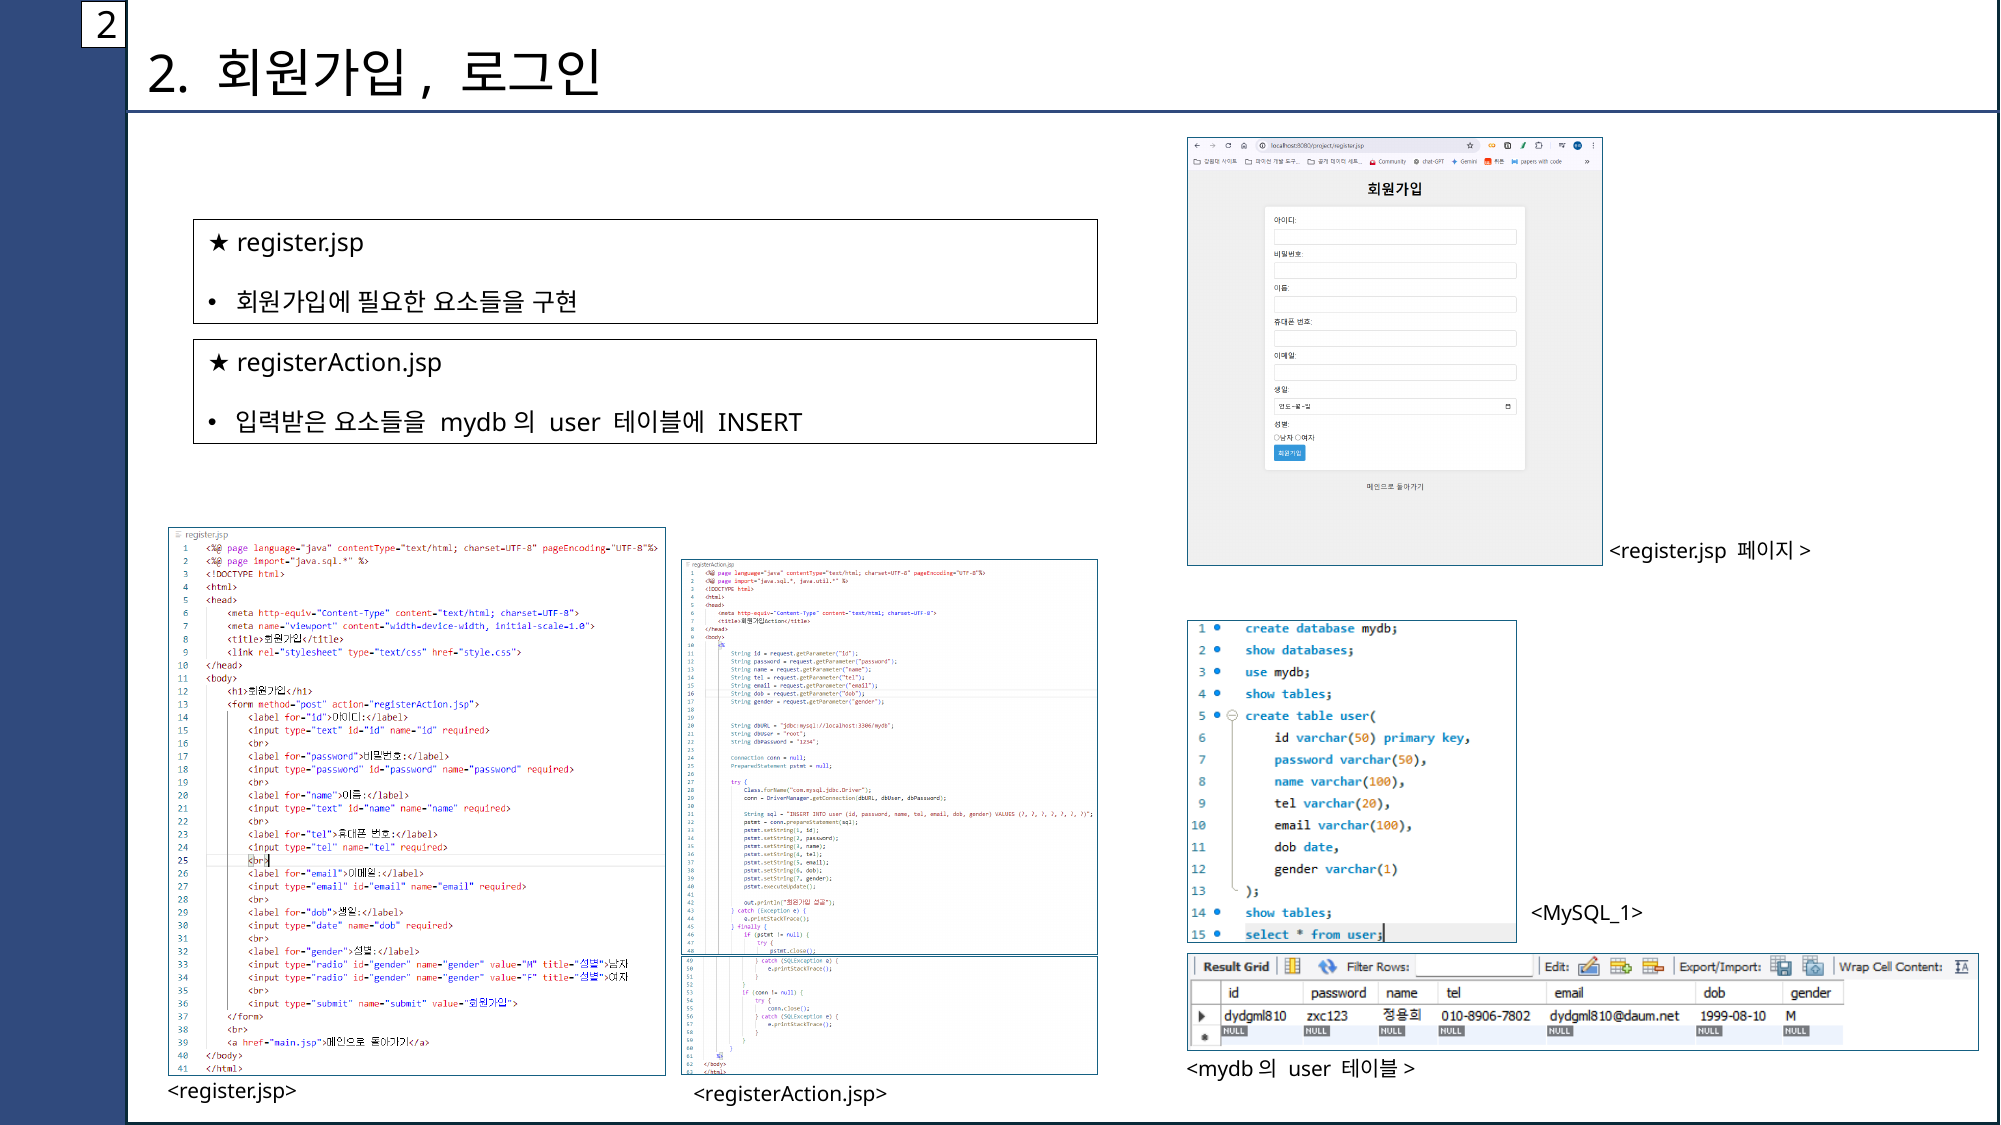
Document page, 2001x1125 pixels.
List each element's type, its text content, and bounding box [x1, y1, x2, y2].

text_box [125, 113, 2000, 1125]
text_box ★ registerAction.jsp 입력받은 요소들을 mydb의 user 테이블에 INSERT [193, 339, 1097, 444]
text_box <registerAction.jsp> [678, 1073, 987, 1113]
text_box 2 [80, 0, 127, 48]
text_box [125, 0, 2000, 110]
picture [1186, 953, 1980, 1051]
picture [1186, 136, 1604, 567]
text_box <mydb의 user 테이블> [1171, 1048, 1480, 1088]
text_box 2. 회원가입, 로그인 [132, 33, 1369, 110]
text_box ★ register.jsp 회원가입에 필요한 요소들을 구현 [193, 219, 1098, 324]
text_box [680, 558, 1098, 1075]
picture [167, 527, 667, 1076]
text_box <register.jsp 페이지> [1594, 530, 1832, 570]
picture [1186, 620, 1517, 944]
text_box <MySQL_1> [1517, 891, 1825, 932]
text_box <register.jsp> [152, 1070, 370, 1111]
